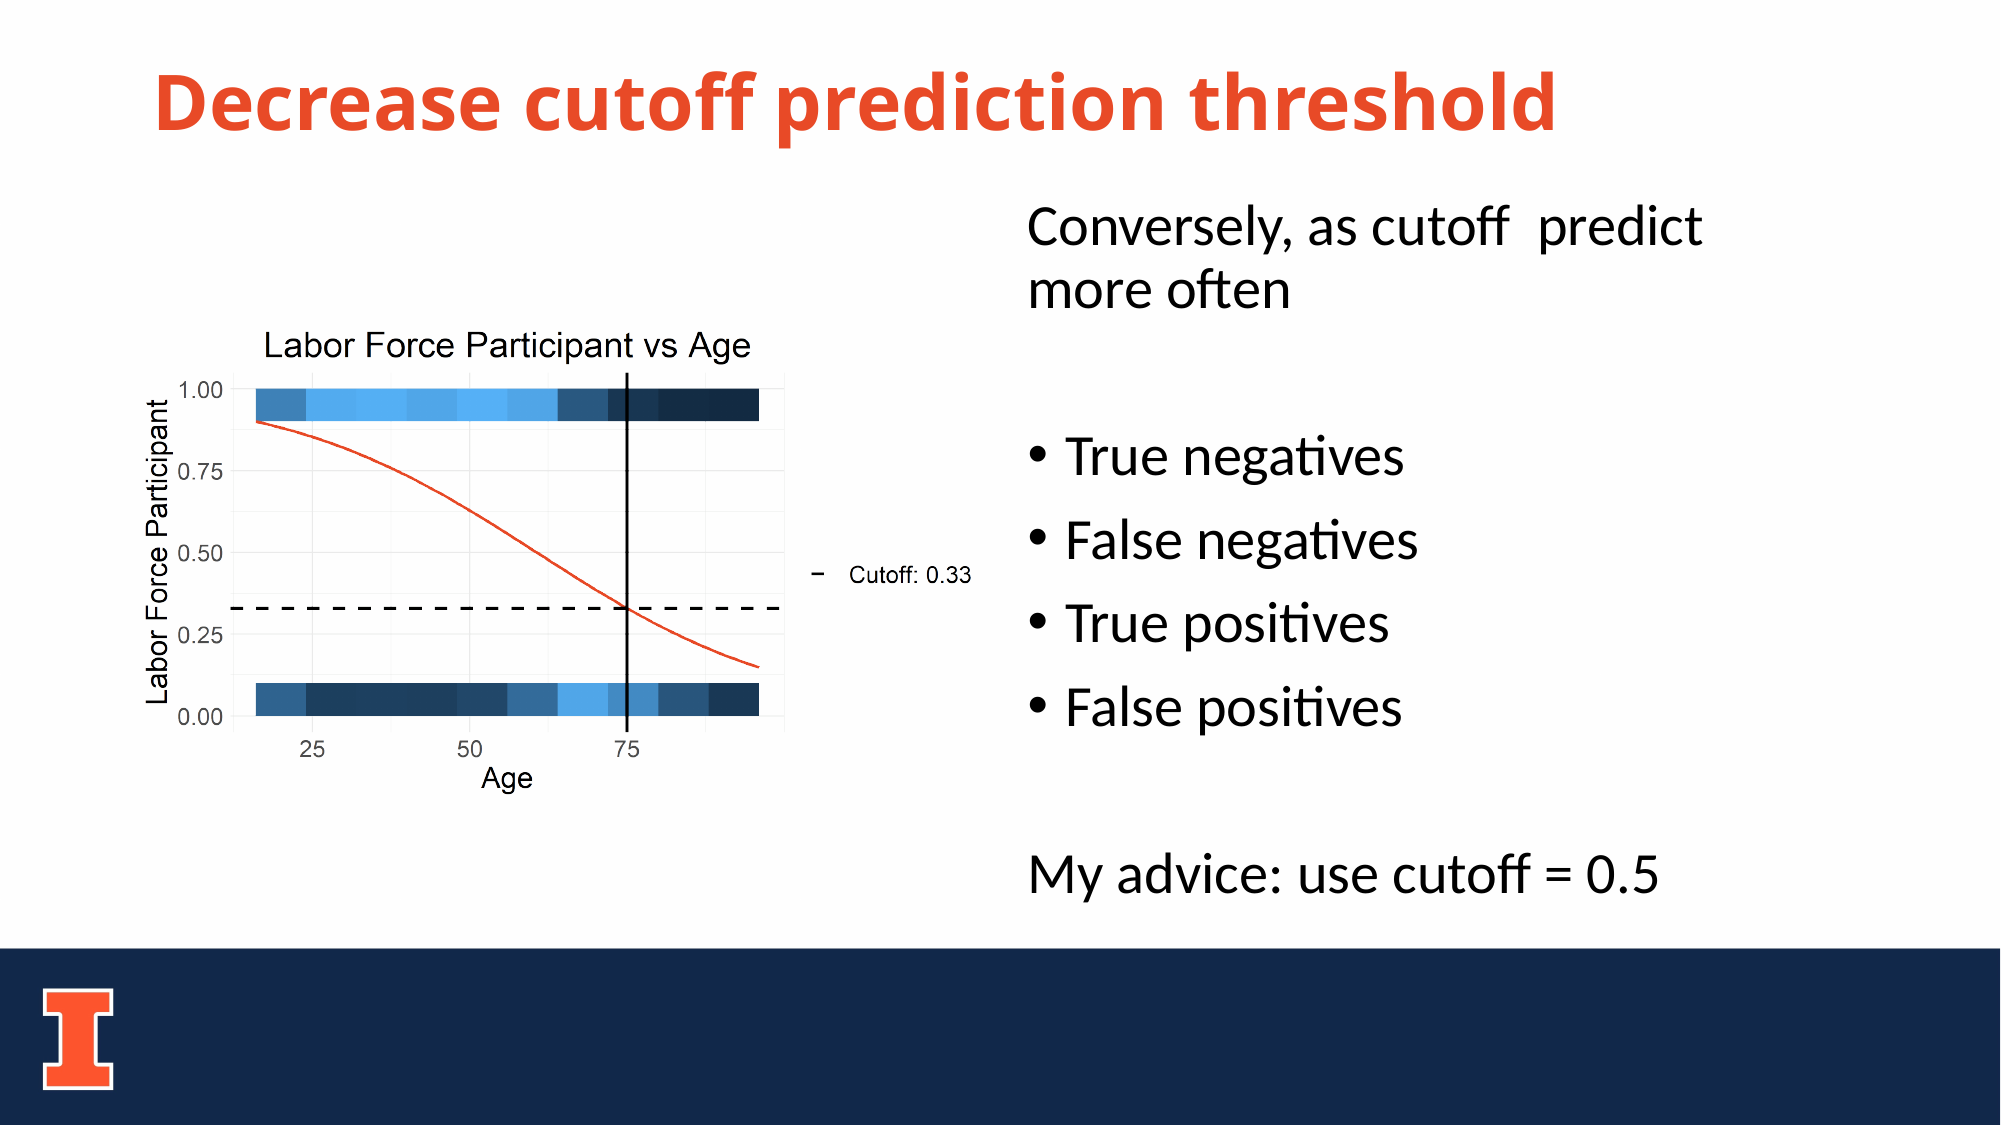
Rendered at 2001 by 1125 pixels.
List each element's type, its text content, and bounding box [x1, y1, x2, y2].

picture [0, 0, 2001, 1125]
title Decrease cutoff prediction threshold [137, 56, 1863, 155]
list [137, 323, 988, 802]
